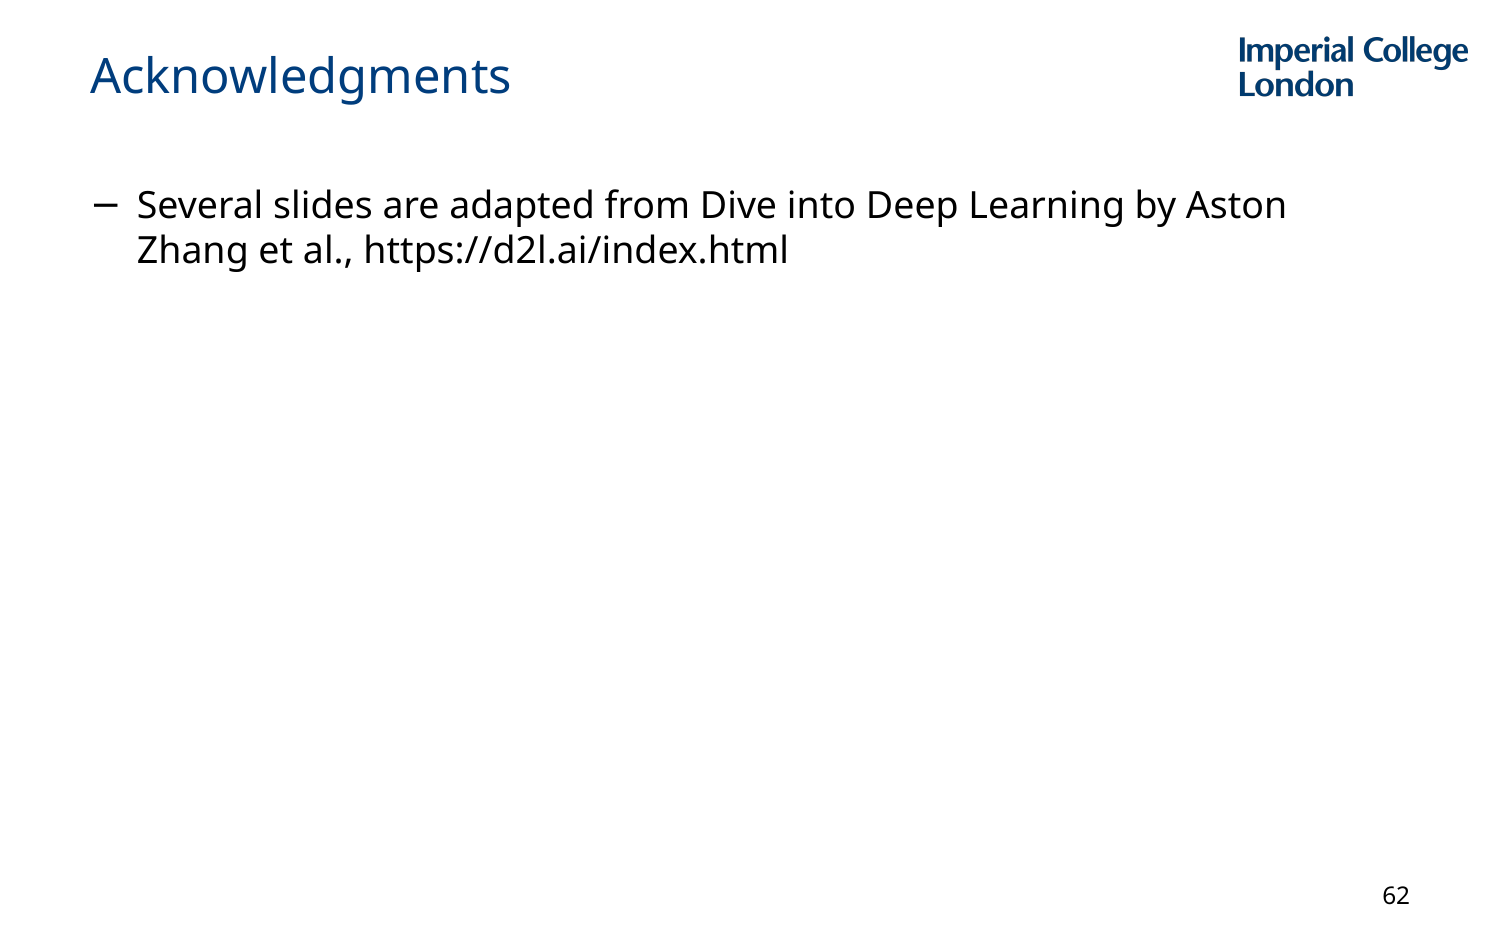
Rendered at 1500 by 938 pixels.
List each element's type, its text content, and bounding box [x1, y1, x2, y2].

picture [1425, 18, 1486, 114]
slide_number 62 [1074, 872, 1426, 920]
title Acknowledgments [75, 0, 1425, 153]
list Several slides are adapted from Dive into Deep Learning by Aston Zhang et al., https://d2l.ai/index.html [75, 173, 1425, 853]
